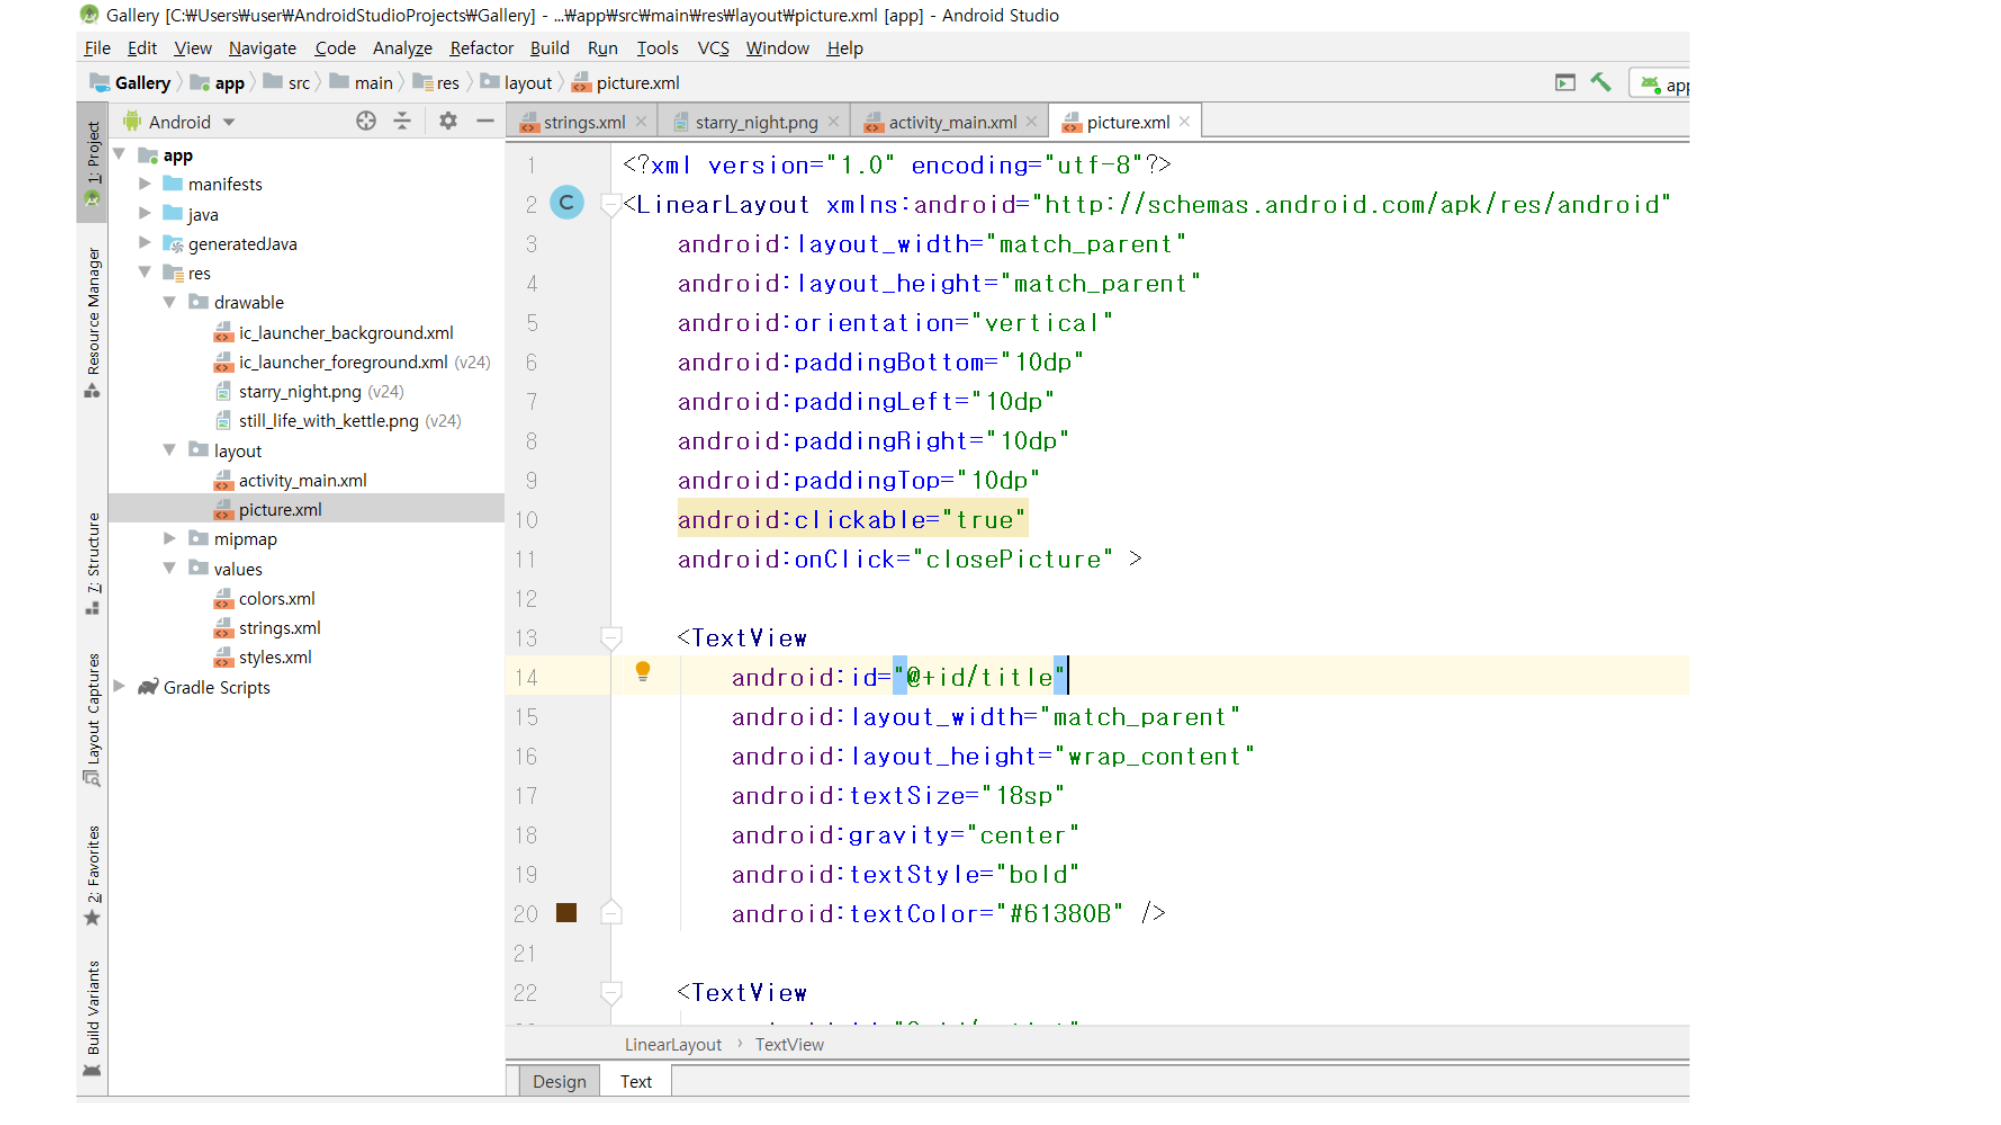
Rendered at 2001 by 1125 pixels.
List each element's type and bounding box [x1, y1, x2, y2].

picture [76, 0, 1690, 1103]
